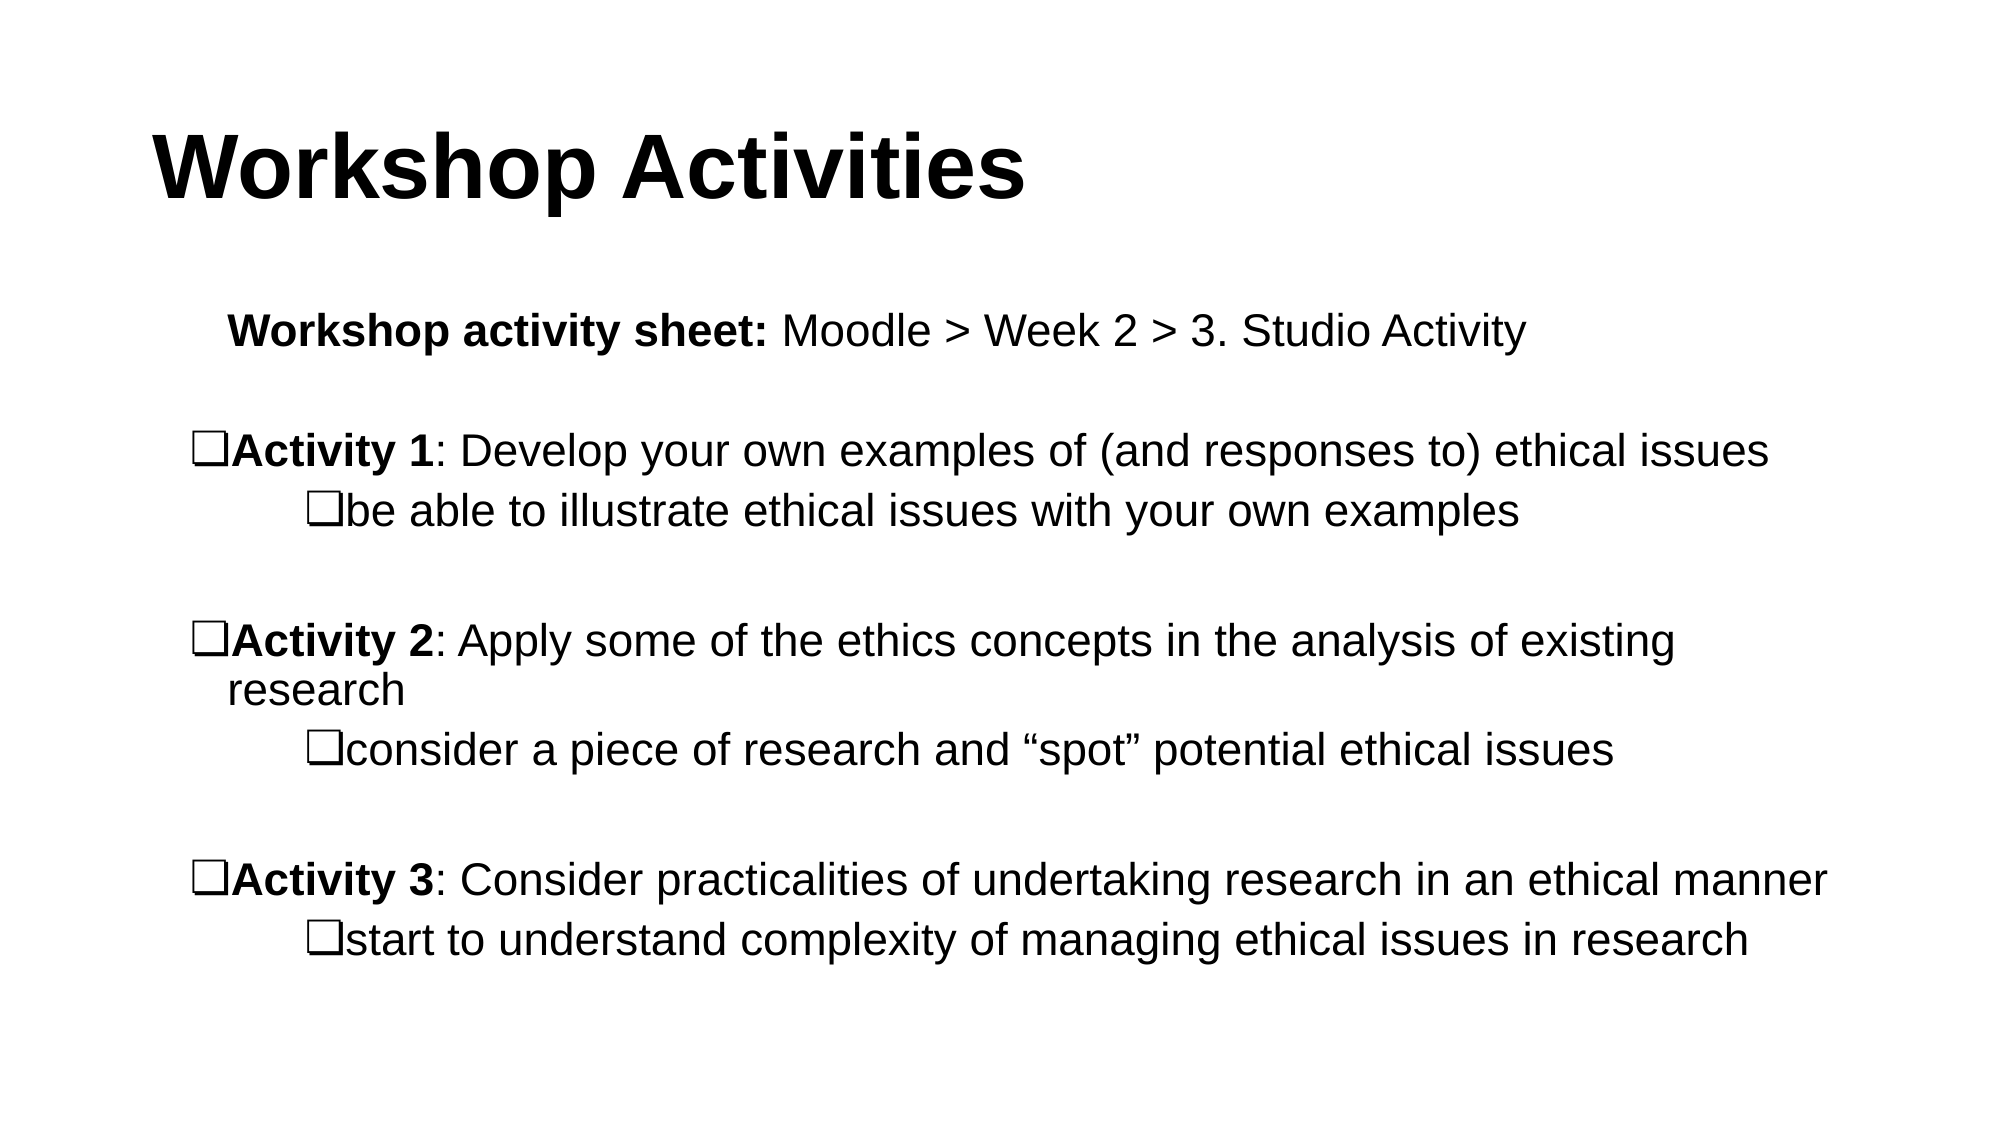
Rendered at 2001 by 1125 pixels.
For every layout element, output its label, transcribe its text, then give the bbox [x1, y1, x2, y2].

title Workshop Activities [137, 59, 1863, 278]
list Workshop activity sheet: Moodle > Week 2 > 3. Studio Activity Activity 1: Develop your own examples of (and responses to) ethical issues be able to illustrate ethical issues with your own examples Activity 2: Apply some of the ethics concepts in the analysis of existing research consider a piece of research and “spot” potential ethical issues Activity 3: Consider practicalities of undertaking research in an ethical manner start to understand complexity of managing ethical issues in research [137, 299, 1863, 1125]
